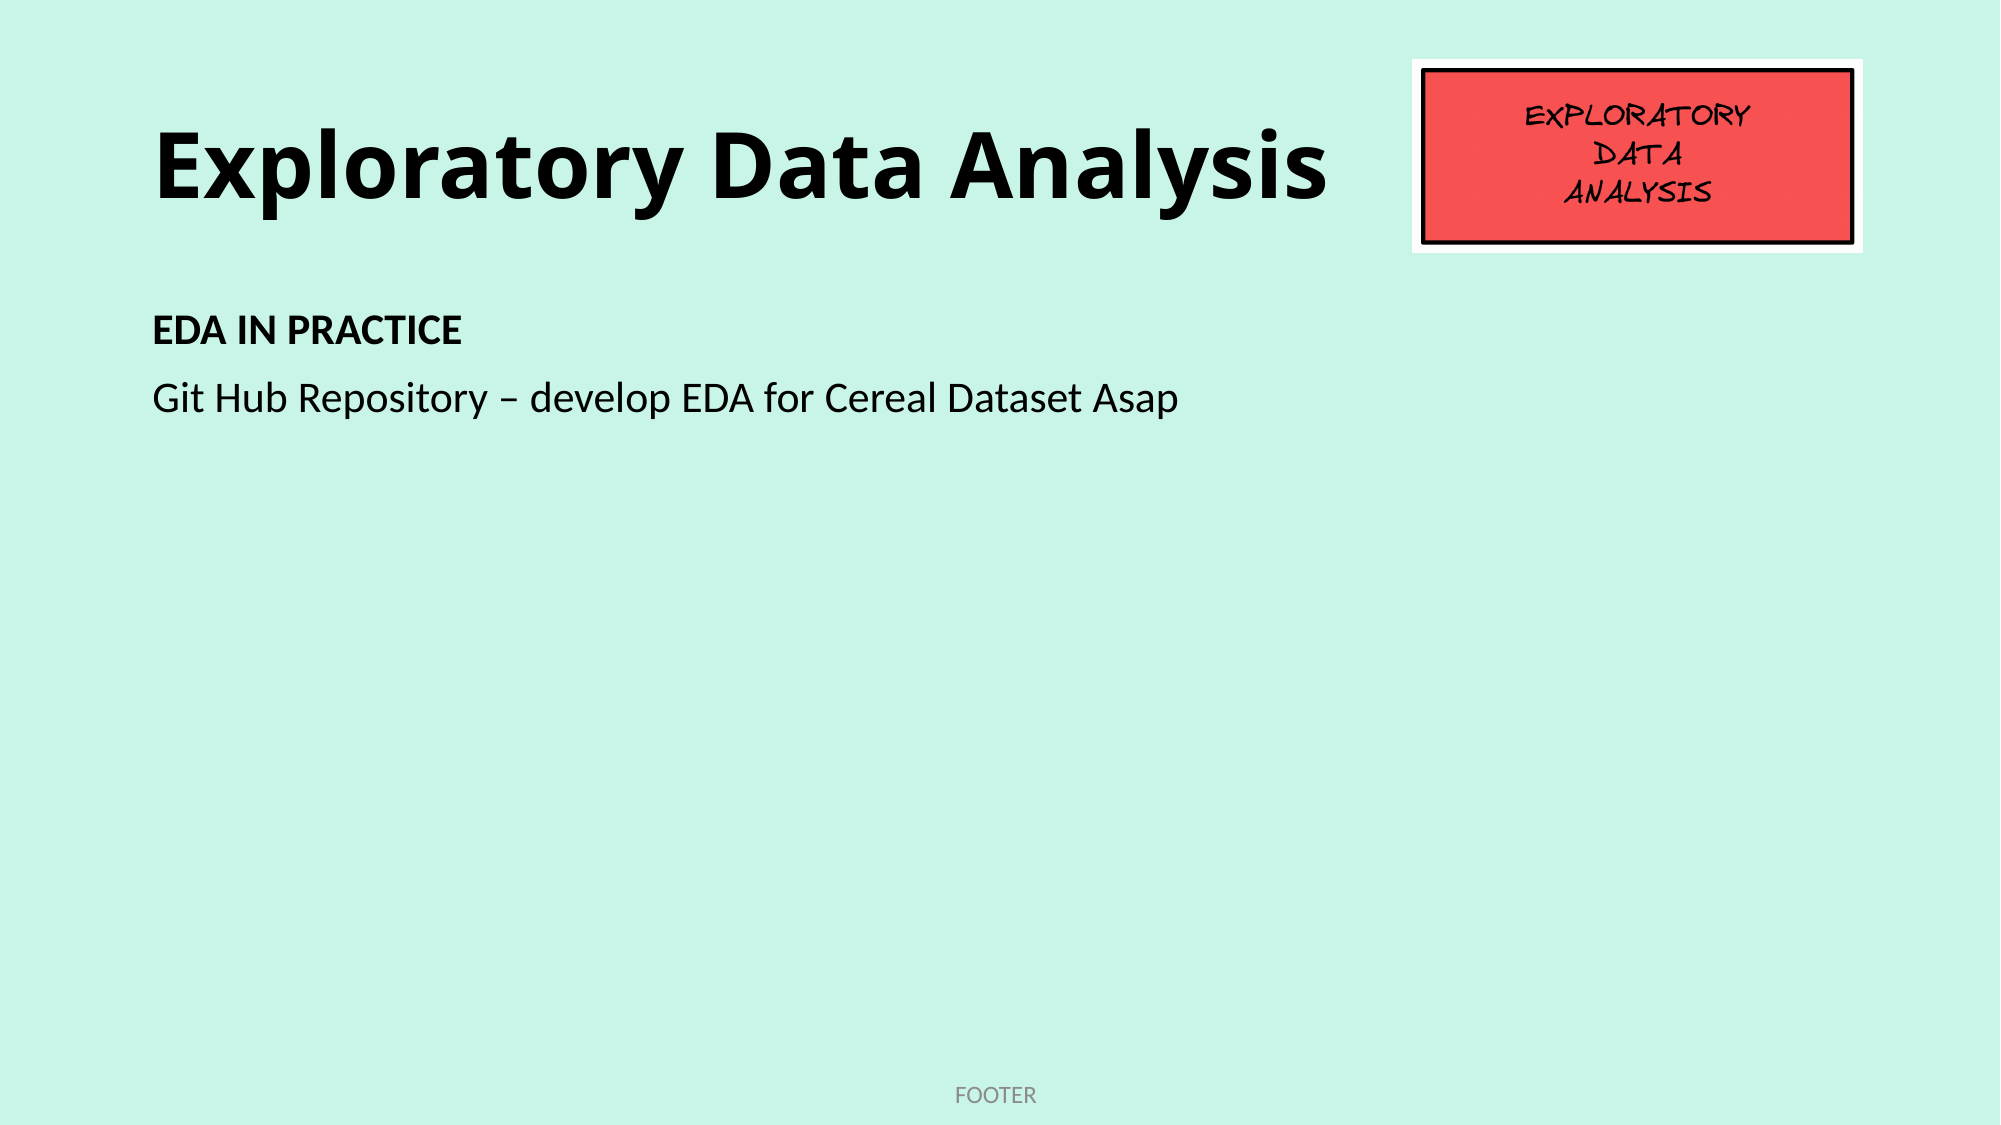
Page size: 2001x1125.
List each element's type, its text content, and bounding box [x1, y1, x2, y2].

title Exploratory Data Analysis [137, 59, 1863, 278]
picture [1412, 59, 1863, 253]
footer FOOTER [10, 1062, 1988, 1124]
list EDA IN PRACTICE Git Hub Repository – develop EDA for Cereal Dataset Asap [137, 299, 1863, 1014]
